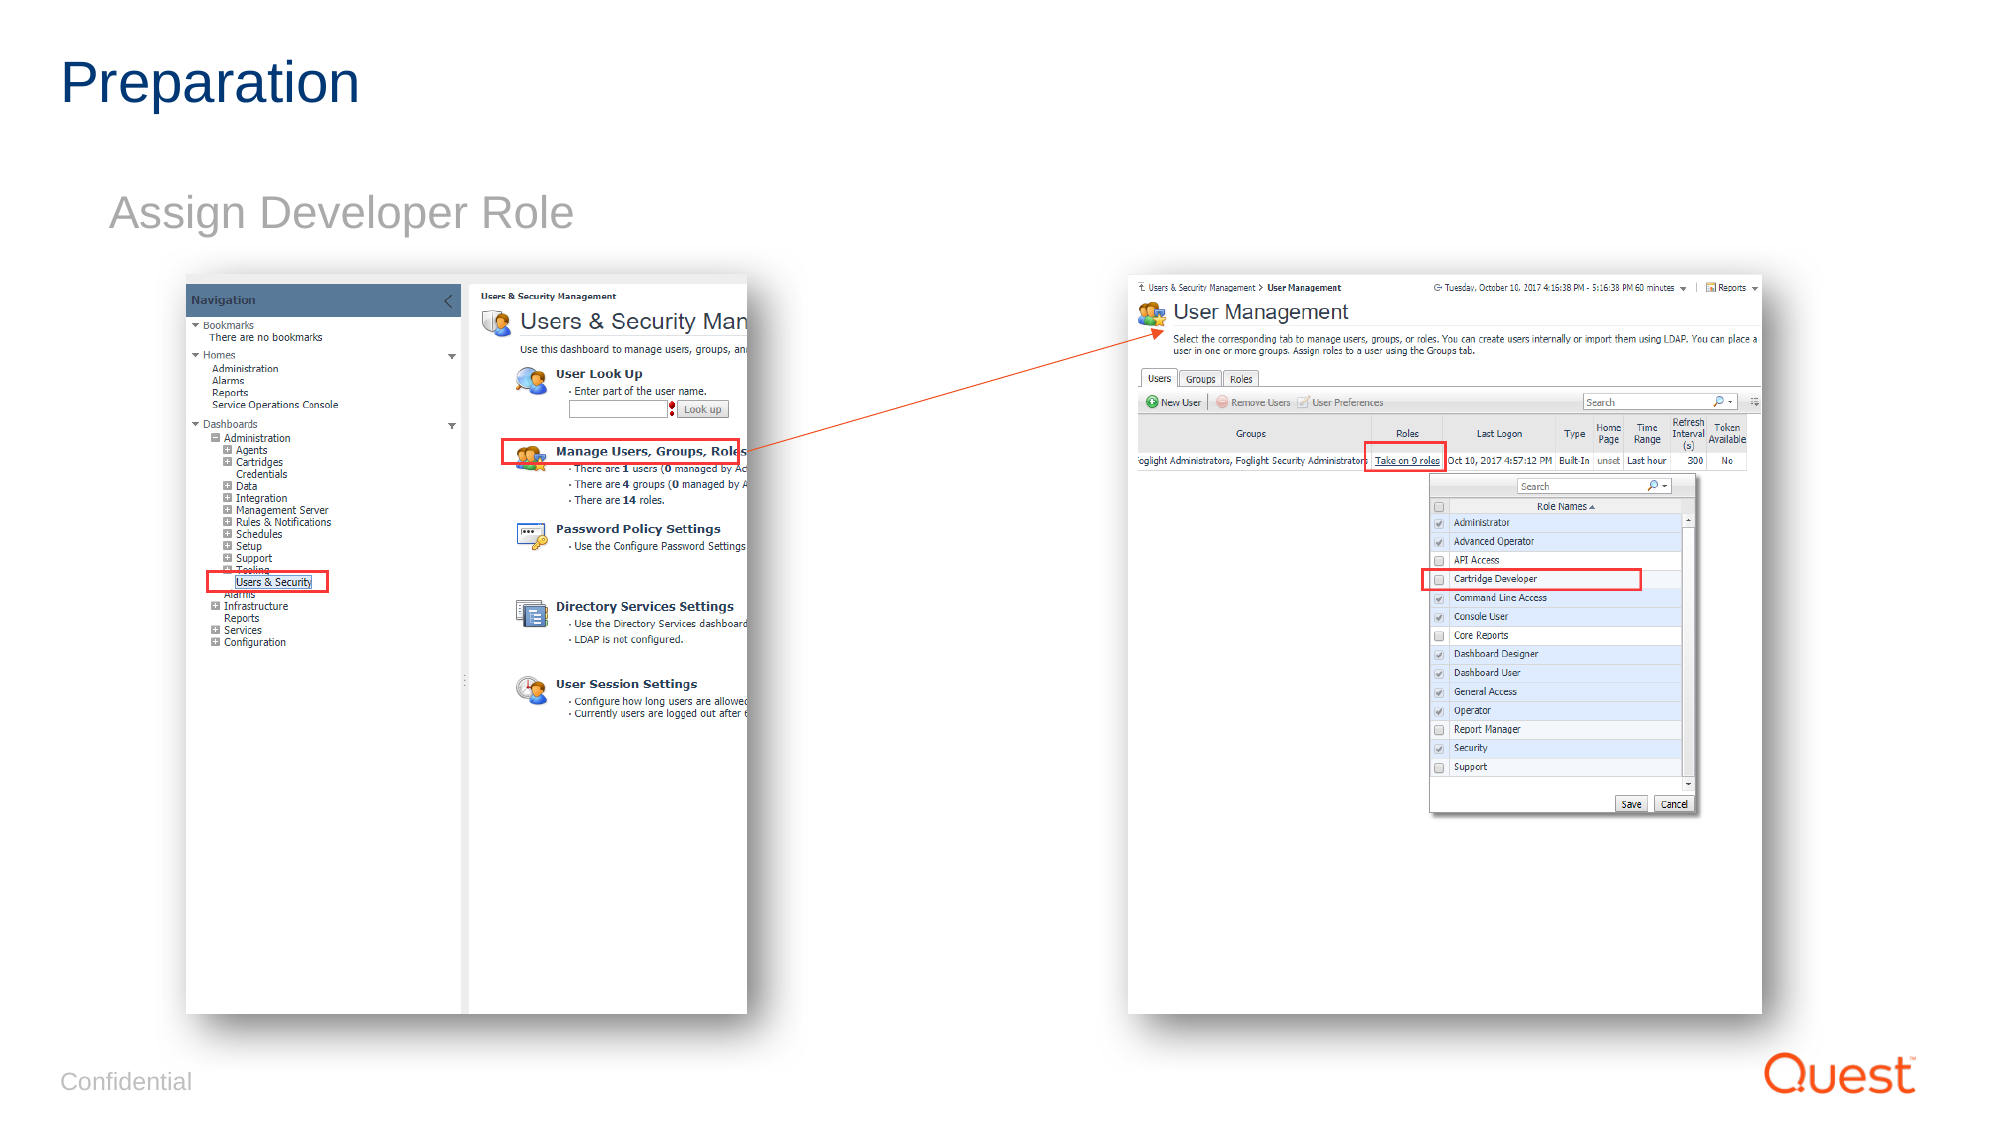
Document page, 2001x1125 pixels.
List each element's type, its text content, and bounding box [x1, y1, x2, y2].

list Preparation [45, 45, 1852, 169]
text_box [747, 330, 1165, 452]
picture [186, 274, 747, 1014]
list Assign Developer Role [93, 182, 1900, 231]
picture [1128, 274, 1762, 1014]
picture [1763, 1051, 1917, 1095]
